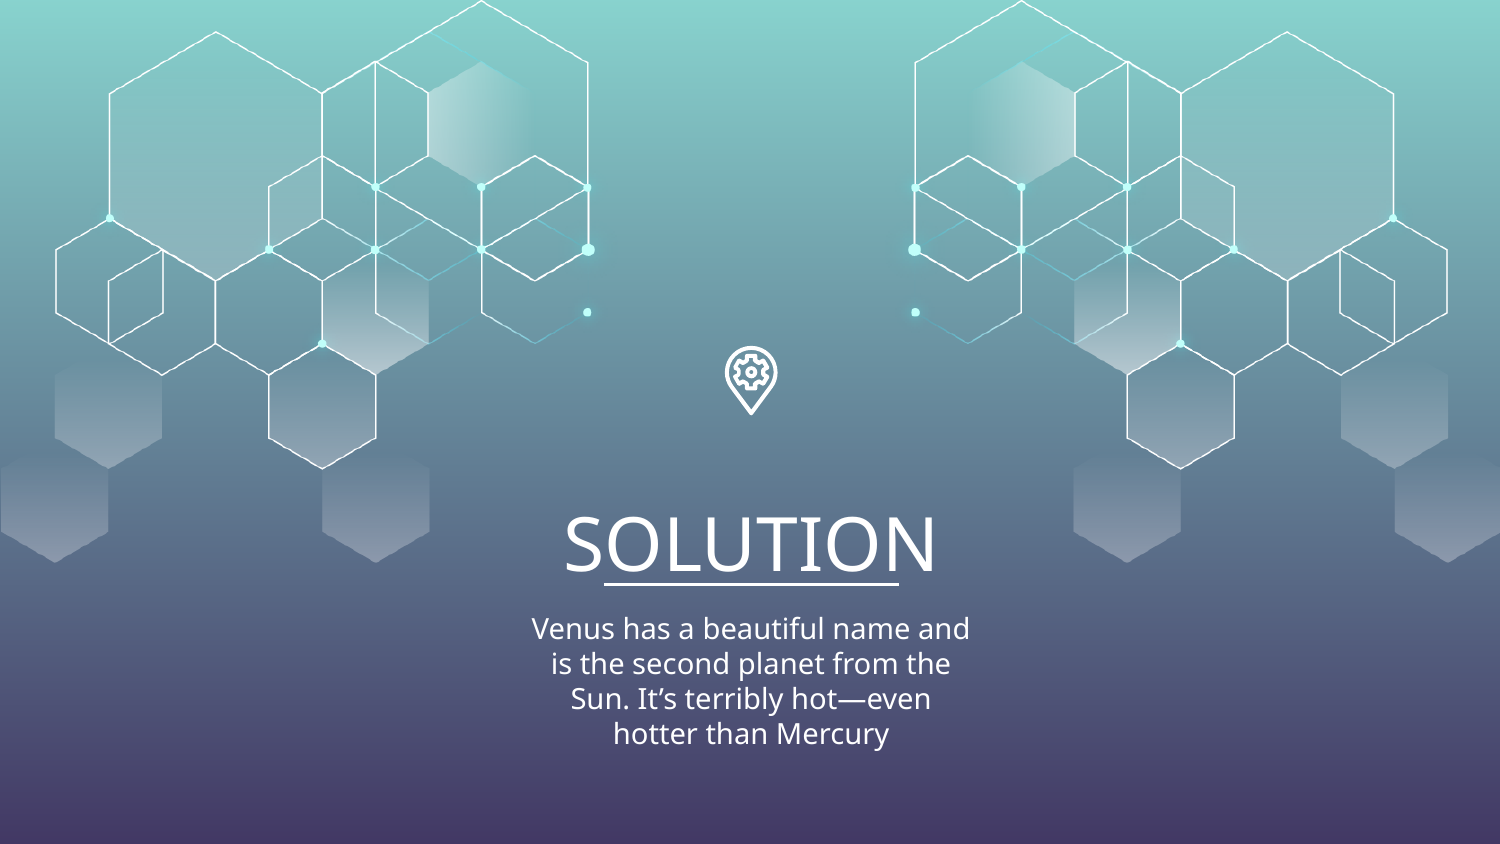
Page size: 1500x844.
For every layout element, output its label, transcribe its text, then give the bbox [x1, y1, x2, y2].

picture [1, 0, 626, 563]
title SOLUTION [205, 491, 1298, 602]
picture [876, 0, 1500, 563]
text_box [724, 345, 778, 416]
subtitle Venus has a beautiful name and is the second planet from the Sun. It’s terribly hot—even hotter than Mercury [510, 595, 992, 703]
